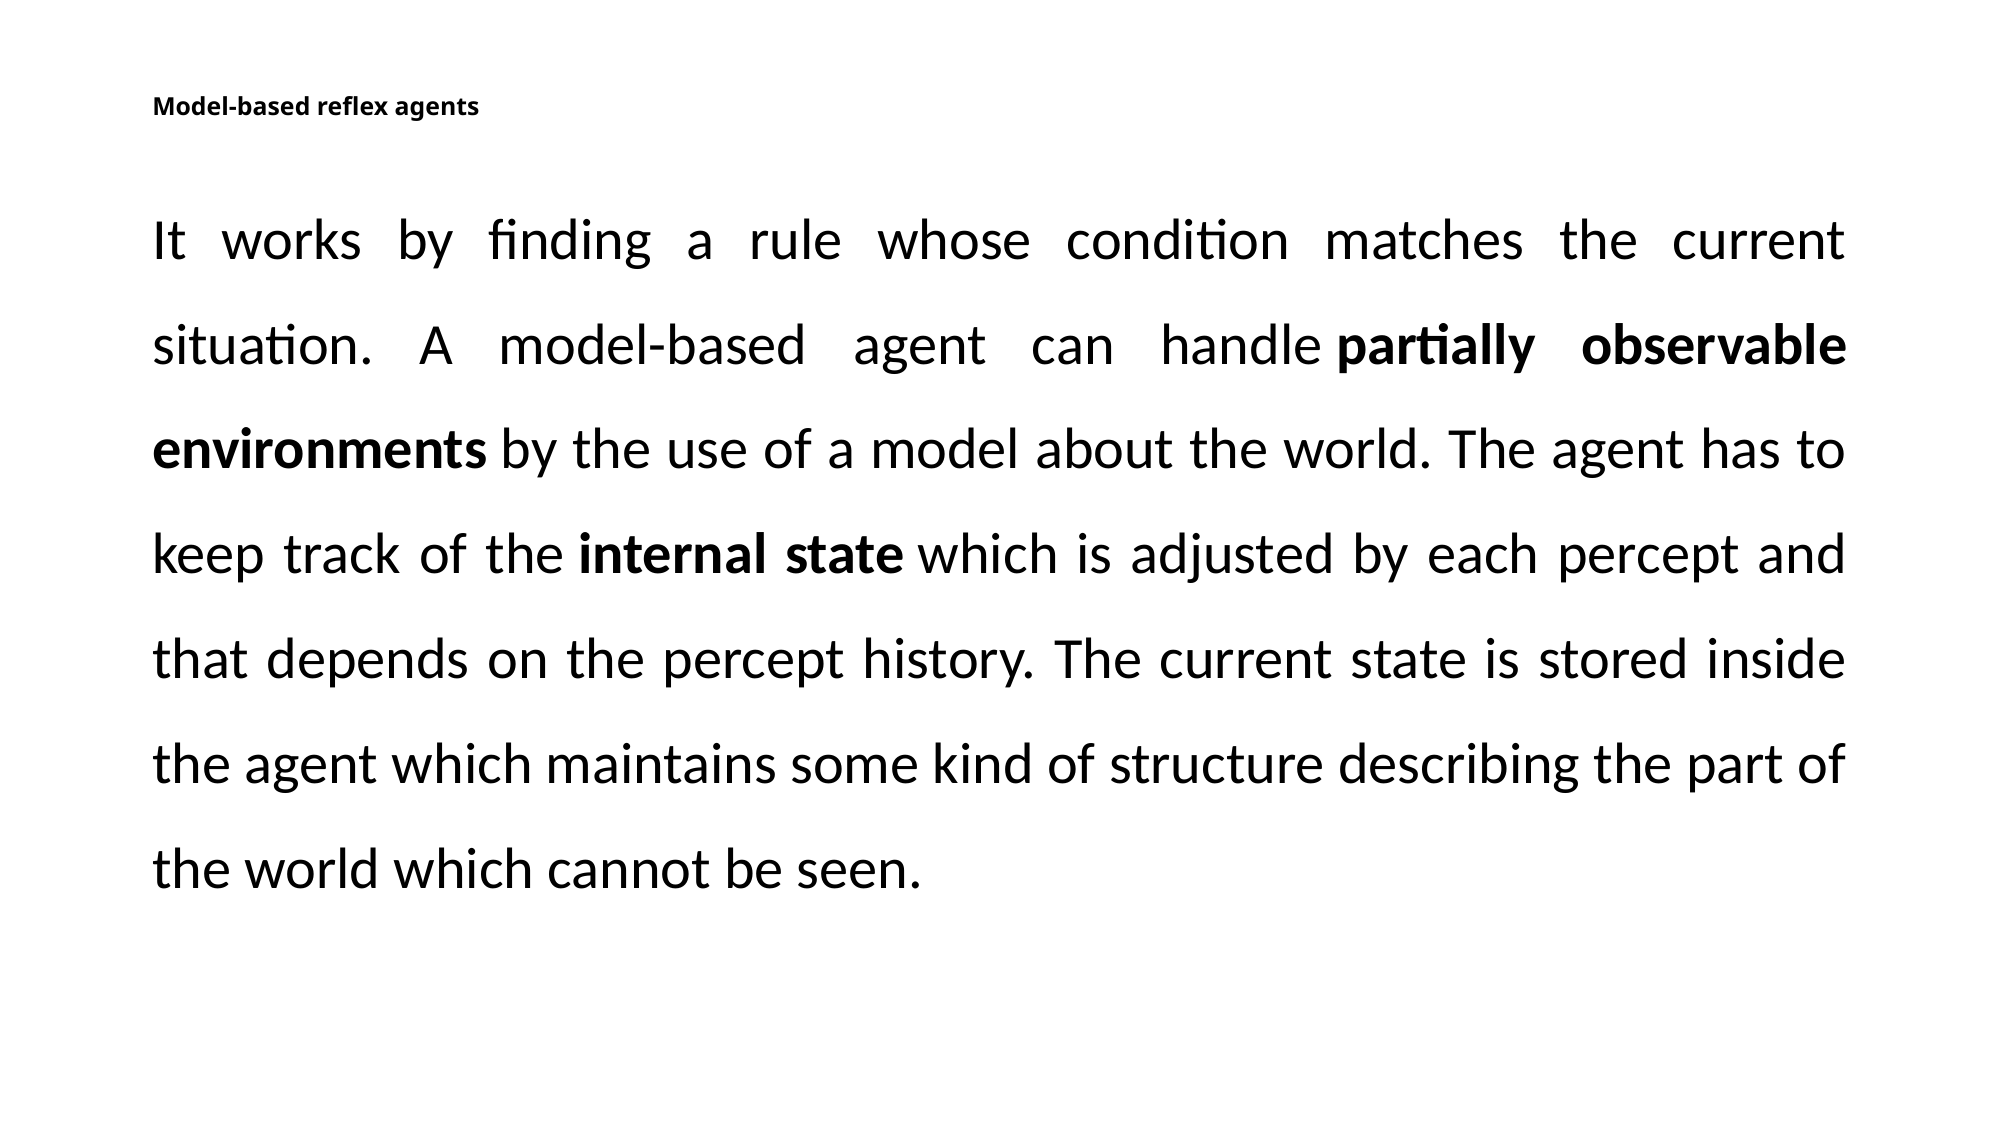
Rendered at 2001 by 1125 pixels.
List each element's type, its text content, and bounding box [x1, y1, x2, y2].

list It works by finding a rule whose condition matches the current situation. A model-based agent can handle partially observable environments by the use of a model about the world. The agent has to keep track of the internal state which is adjusted by each percept and that depends on the percept history. The current state is stored inside the agent which maintains some kind of structure describing the part of the world which cannot be seen. [137, 158, 1863, 1014]
title Model-based reflex agents [137, 59, 1863, 158]
